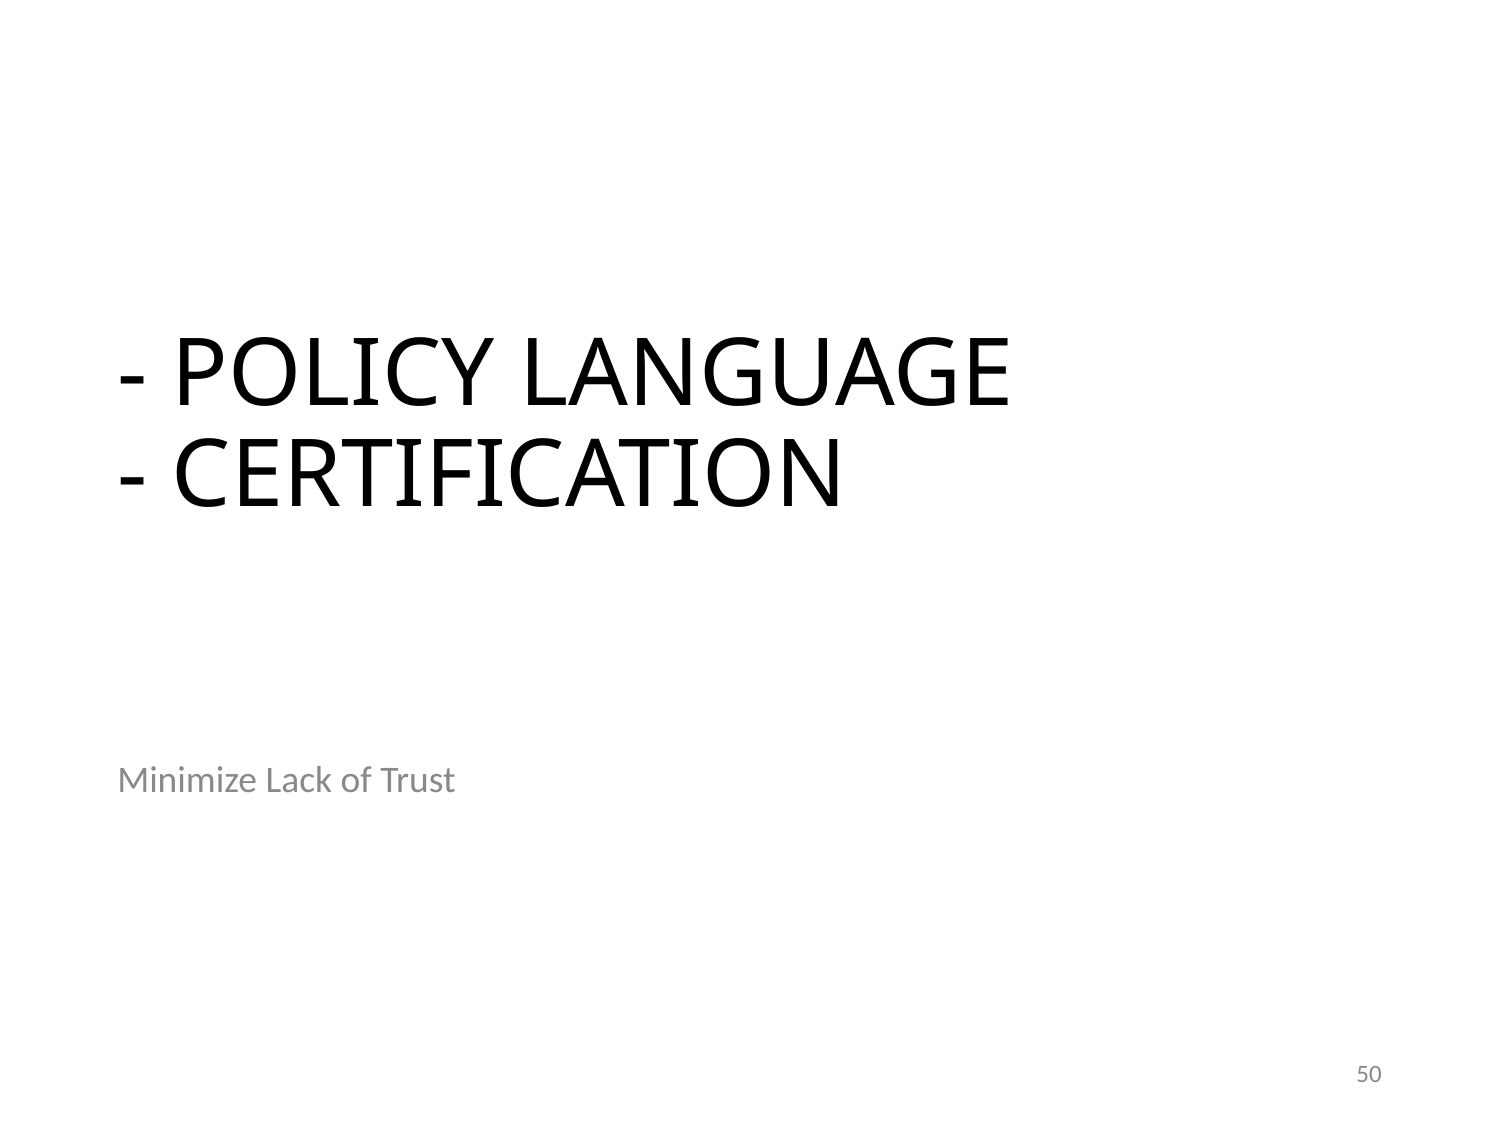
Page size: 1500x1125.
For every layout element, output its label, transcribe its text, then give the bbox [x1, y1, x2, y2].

title - POLICY LANGUAGE - CERTIFICATION [102, 280, 1397, 749]
list Minimize Lack of Trust [102, 752, 1397, 999]
slide_number 50 [1059, 1042, 1397, 1103]
